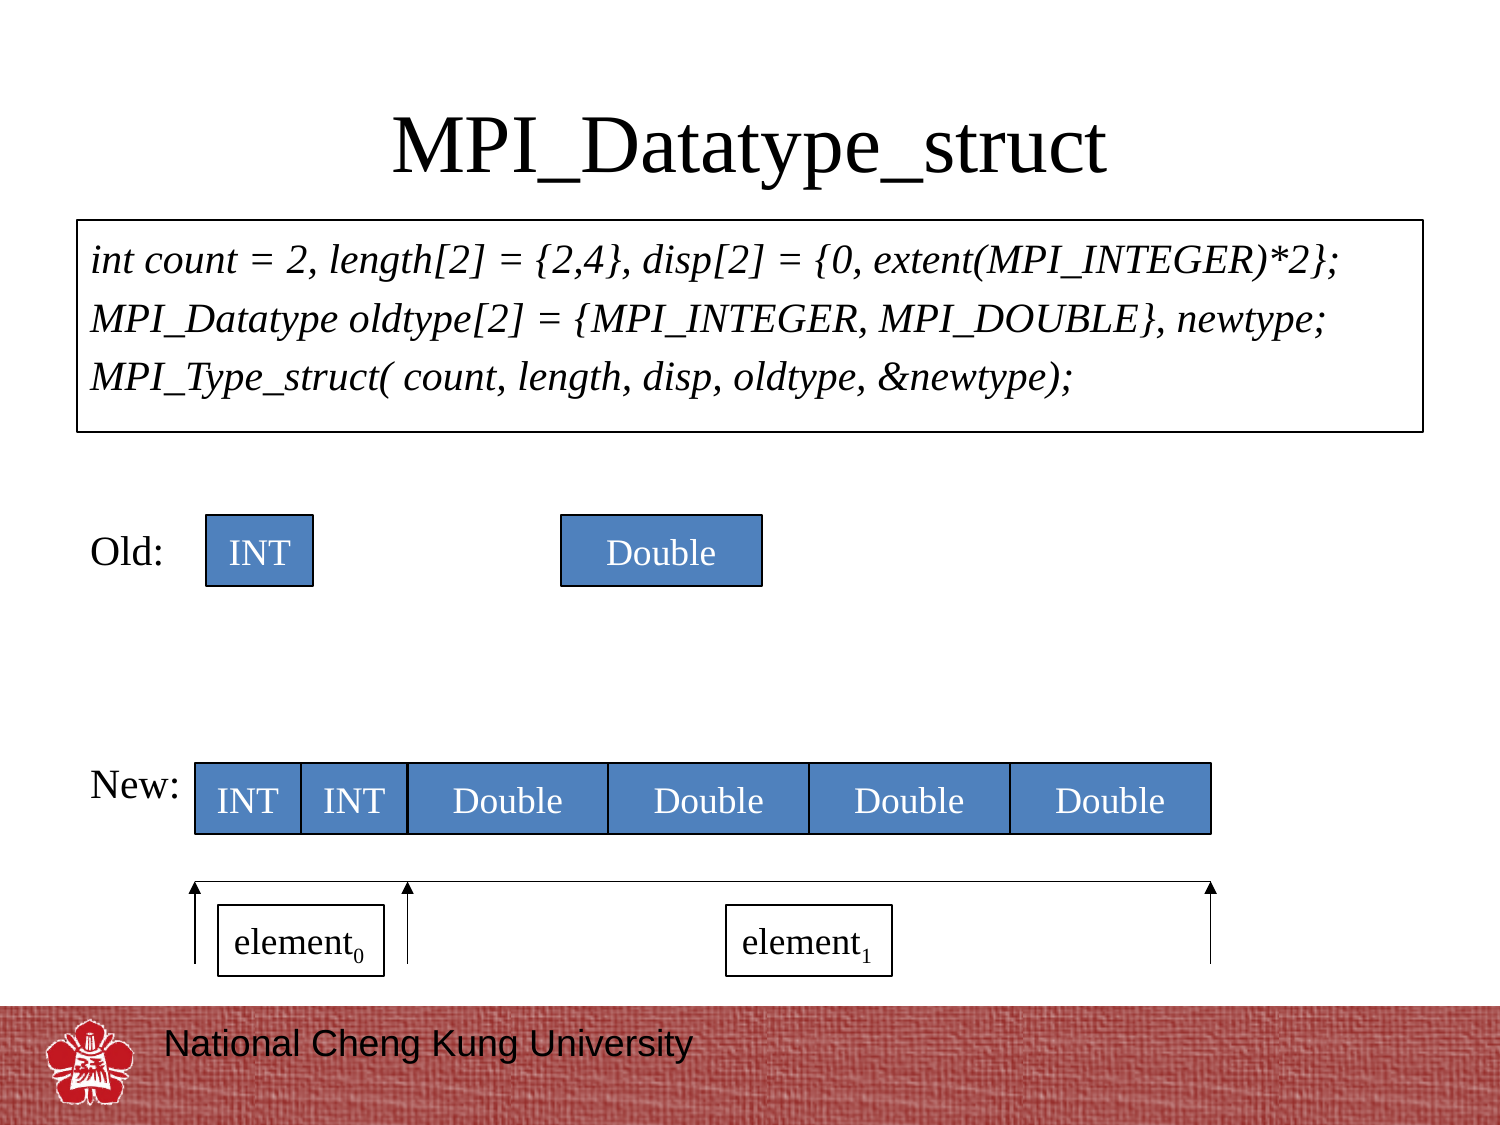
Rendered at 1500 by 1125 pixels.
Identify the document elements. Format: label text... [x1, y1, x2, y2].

text_box Double [1008, 761, 1213, 836]
text_box Double [606, 761, 807, 836]
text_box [725, 904, 892, 977]
text_box Double [559, 513, 764, 588]
list int count = 2, length[2] = {2,4}, disp[2] = {0, extent(MPI_INTEGER)*2}; MPI_Datatype oldtype[2] = {MPI_INTEGER, MPI_DOUBLE}, newtype; MPI_Type_struct( count, length, disp, oldtype, &newtype); Old: New: [75, 434, 1425, 1035]
text_box Double [807, 761, 1008, 836]
title MPI_Datatype_struct [75, 45, 1425, 218]
text_box INT [193, 761, 299, 836]
text_box INT [204, 513, 315, 588]
text_box [75, 218, 1425, 434]
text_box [218, 904, 385, 977]
text_box INT [299, 761, 405, 836]
text_box Double [405, 761, 606, 836]
picture [29, 1006, 148, 1125]
